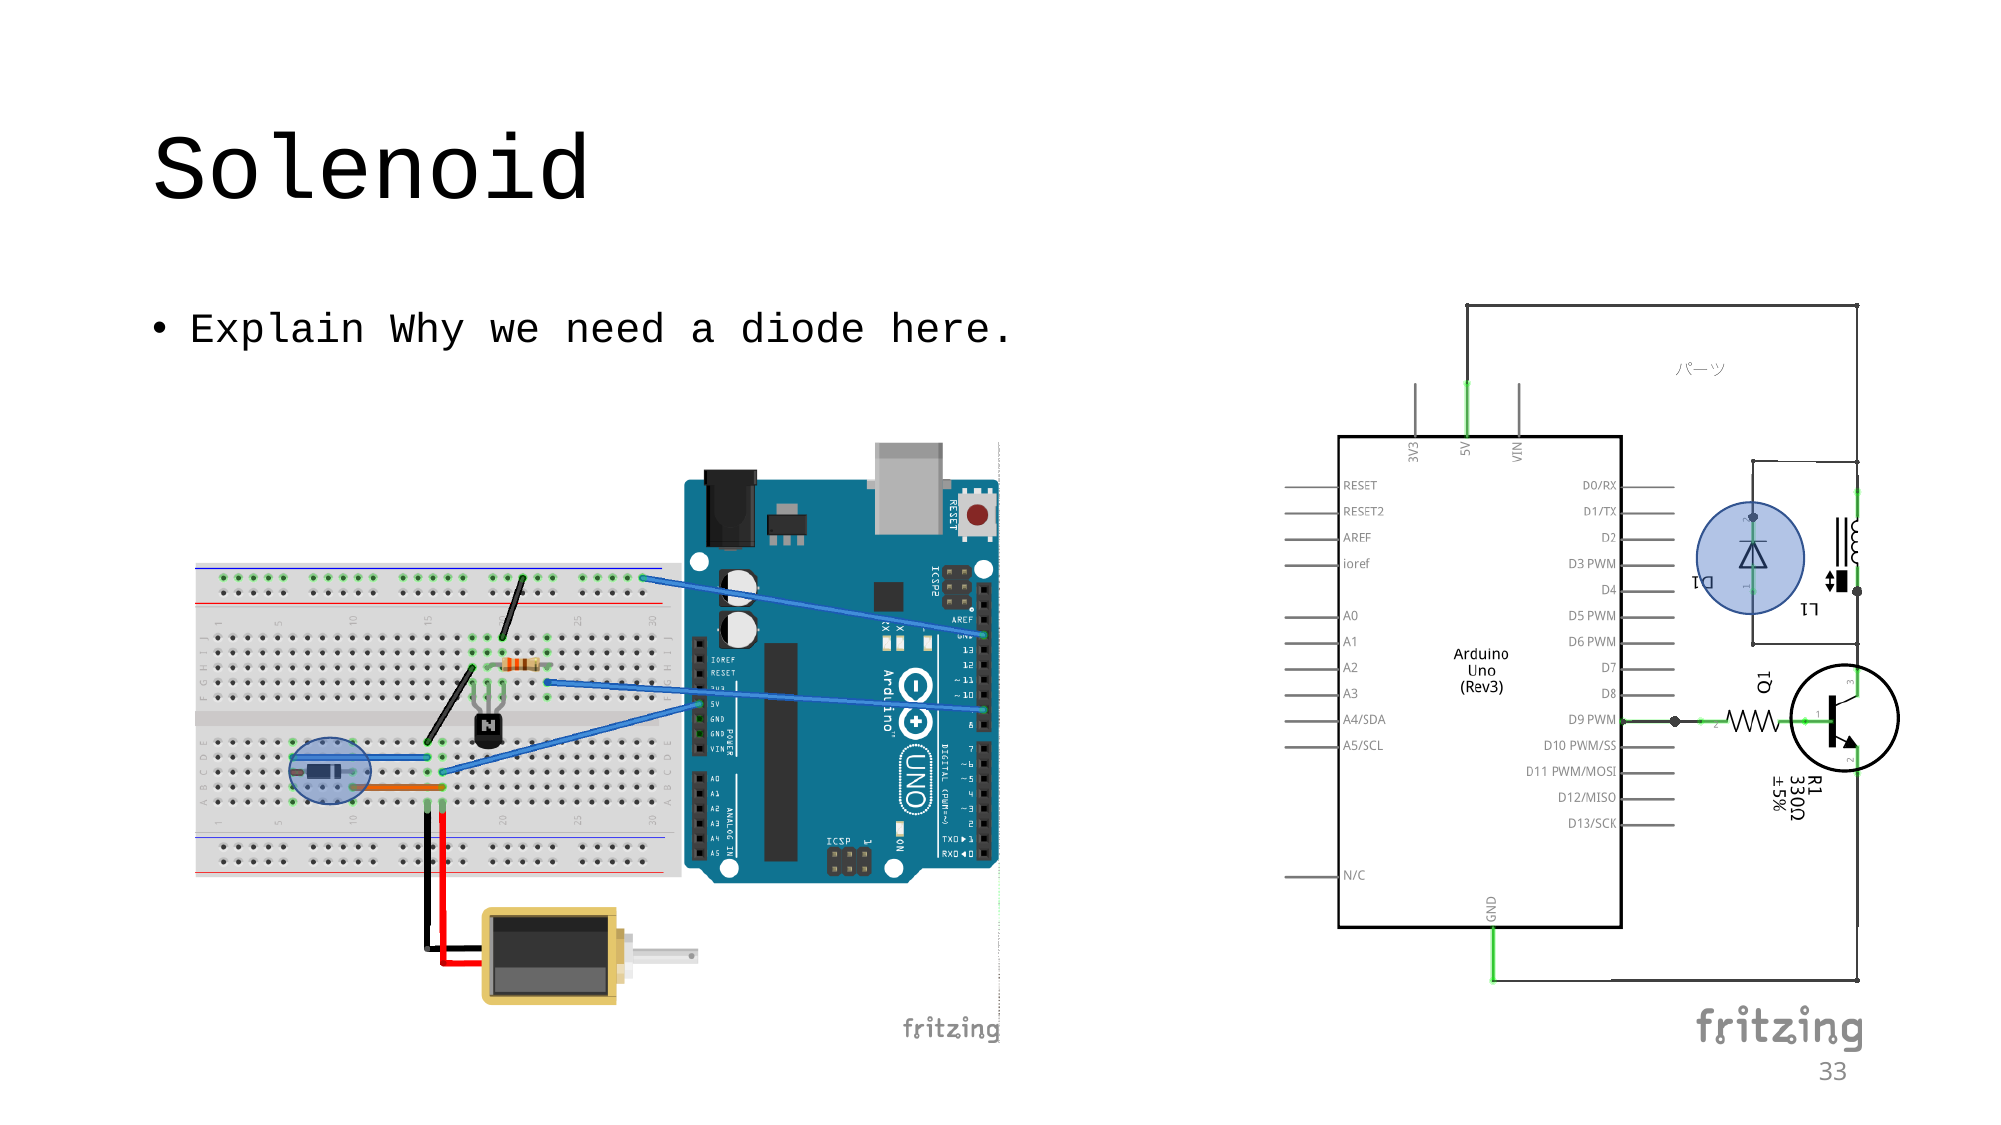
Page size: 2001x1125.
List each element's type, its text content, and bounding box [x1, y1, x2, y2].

slide_number 33 [1412, 1042, 1863, 1103]
picture [195, 442, 1000, 1043]
text_box [1862, 666, 1900, 770]
title Solenoid [137, 59, 1863, 278]
picture [1283, 300, 1862, 1052]
list Explain Why we need a diode here. [137, 299, 1863, 1014]
